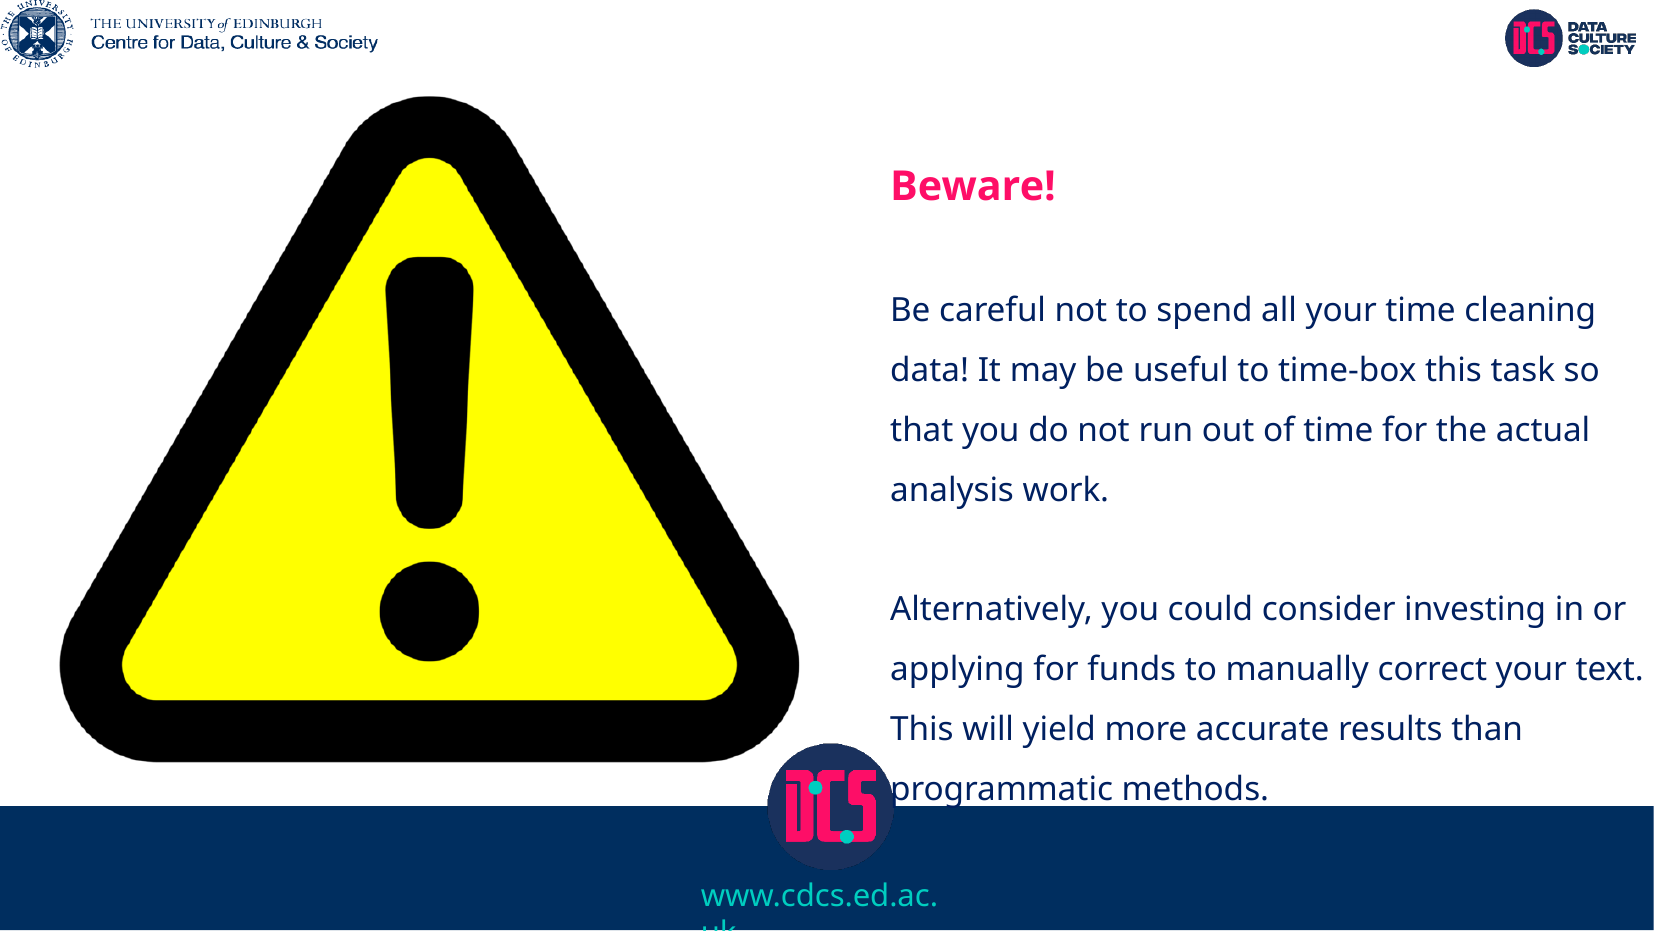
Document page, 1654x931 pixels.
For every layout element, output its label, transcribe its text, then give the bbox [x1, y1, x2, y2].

text_box [0, 805, 755, 931]
text_box www.cdcs.ed.ac.uk [686, 868, 877, 931]
picture [0, 0, 905, 881]
text_box Beware! Be careful not to spend all your time cleaning data! It may be useful to time-box this task so that you do not run out of time for the actual analysis work. Alternatively, you could consider investing in or applying for funds to manually correct your text. This will yield more accurate results than programmatic methods. [877, 90, 1654, 931]
picture [1496, 0, 1654, 123]
